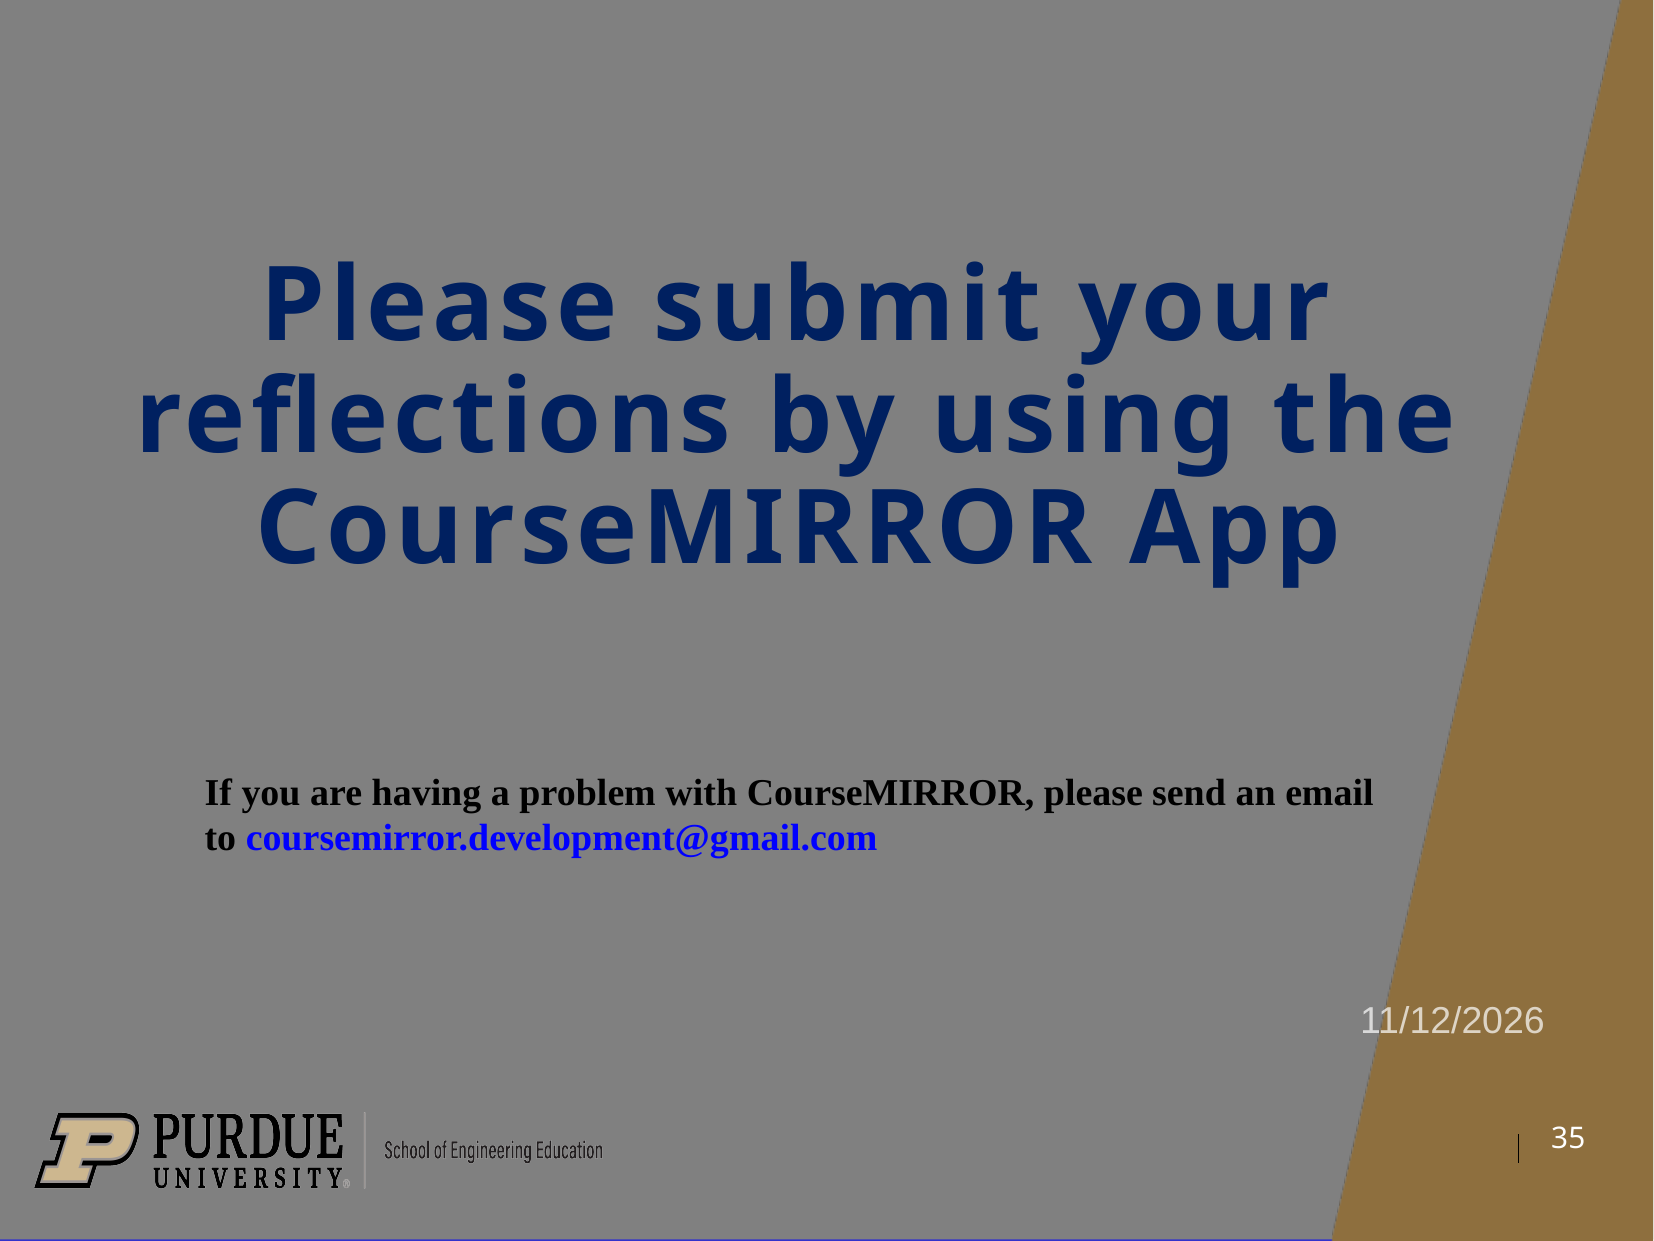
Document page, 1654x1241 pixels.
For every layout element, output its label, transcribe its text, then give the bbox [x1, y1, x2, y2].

picture [34, 1109, 621, 1193]
slide_number 35 [1519, 1117, 1586, 1185]
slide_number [1360, 996, 1561, 1038]
text_box If you are having a problem with CourseMIRROR, please send an email to coursemirror.development@gmail.com [189, 759, 1430, 866]
text_box Please submit your reflections by using the CourseMIRROR App [82, 251, 1516, 587]
